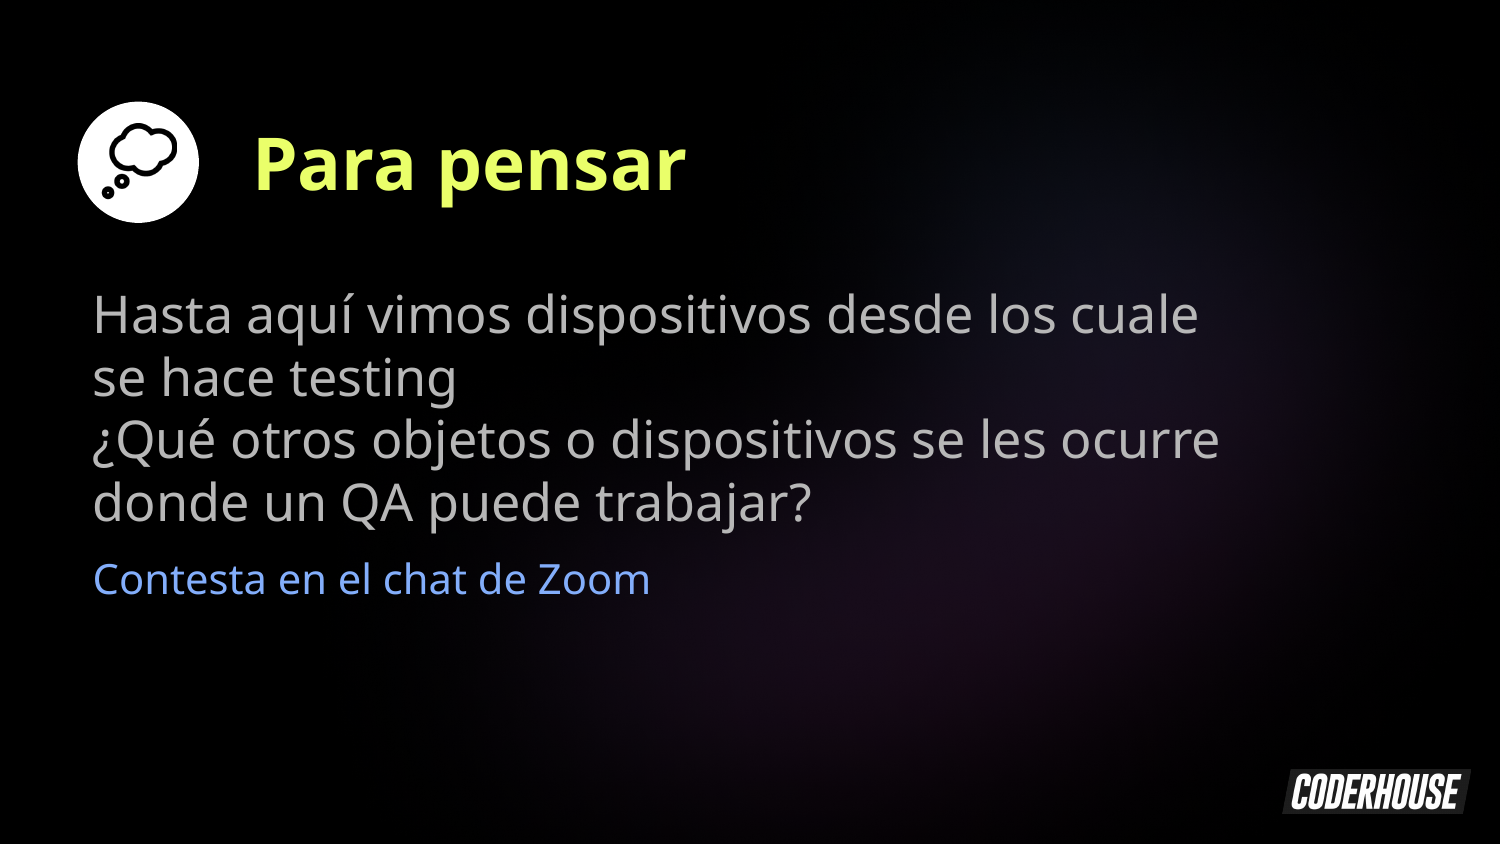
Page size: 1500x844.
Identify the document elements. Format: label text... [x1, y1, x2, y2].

picture [0, 0, 1500, 844]
text_box Contesta en el chat de Zoom [77, 537, 1254, 618]
text_box Para pensar [237, 112, 1414, 222]
text_box Hasta aquí vimos dispositivos desde los cuale se hace testing ¿Qué otros objetos o dispositivos se les ocurre donde un QA puede trabajar? [77, 266, 1254, 537]
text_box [77, 101, 200, 224]
